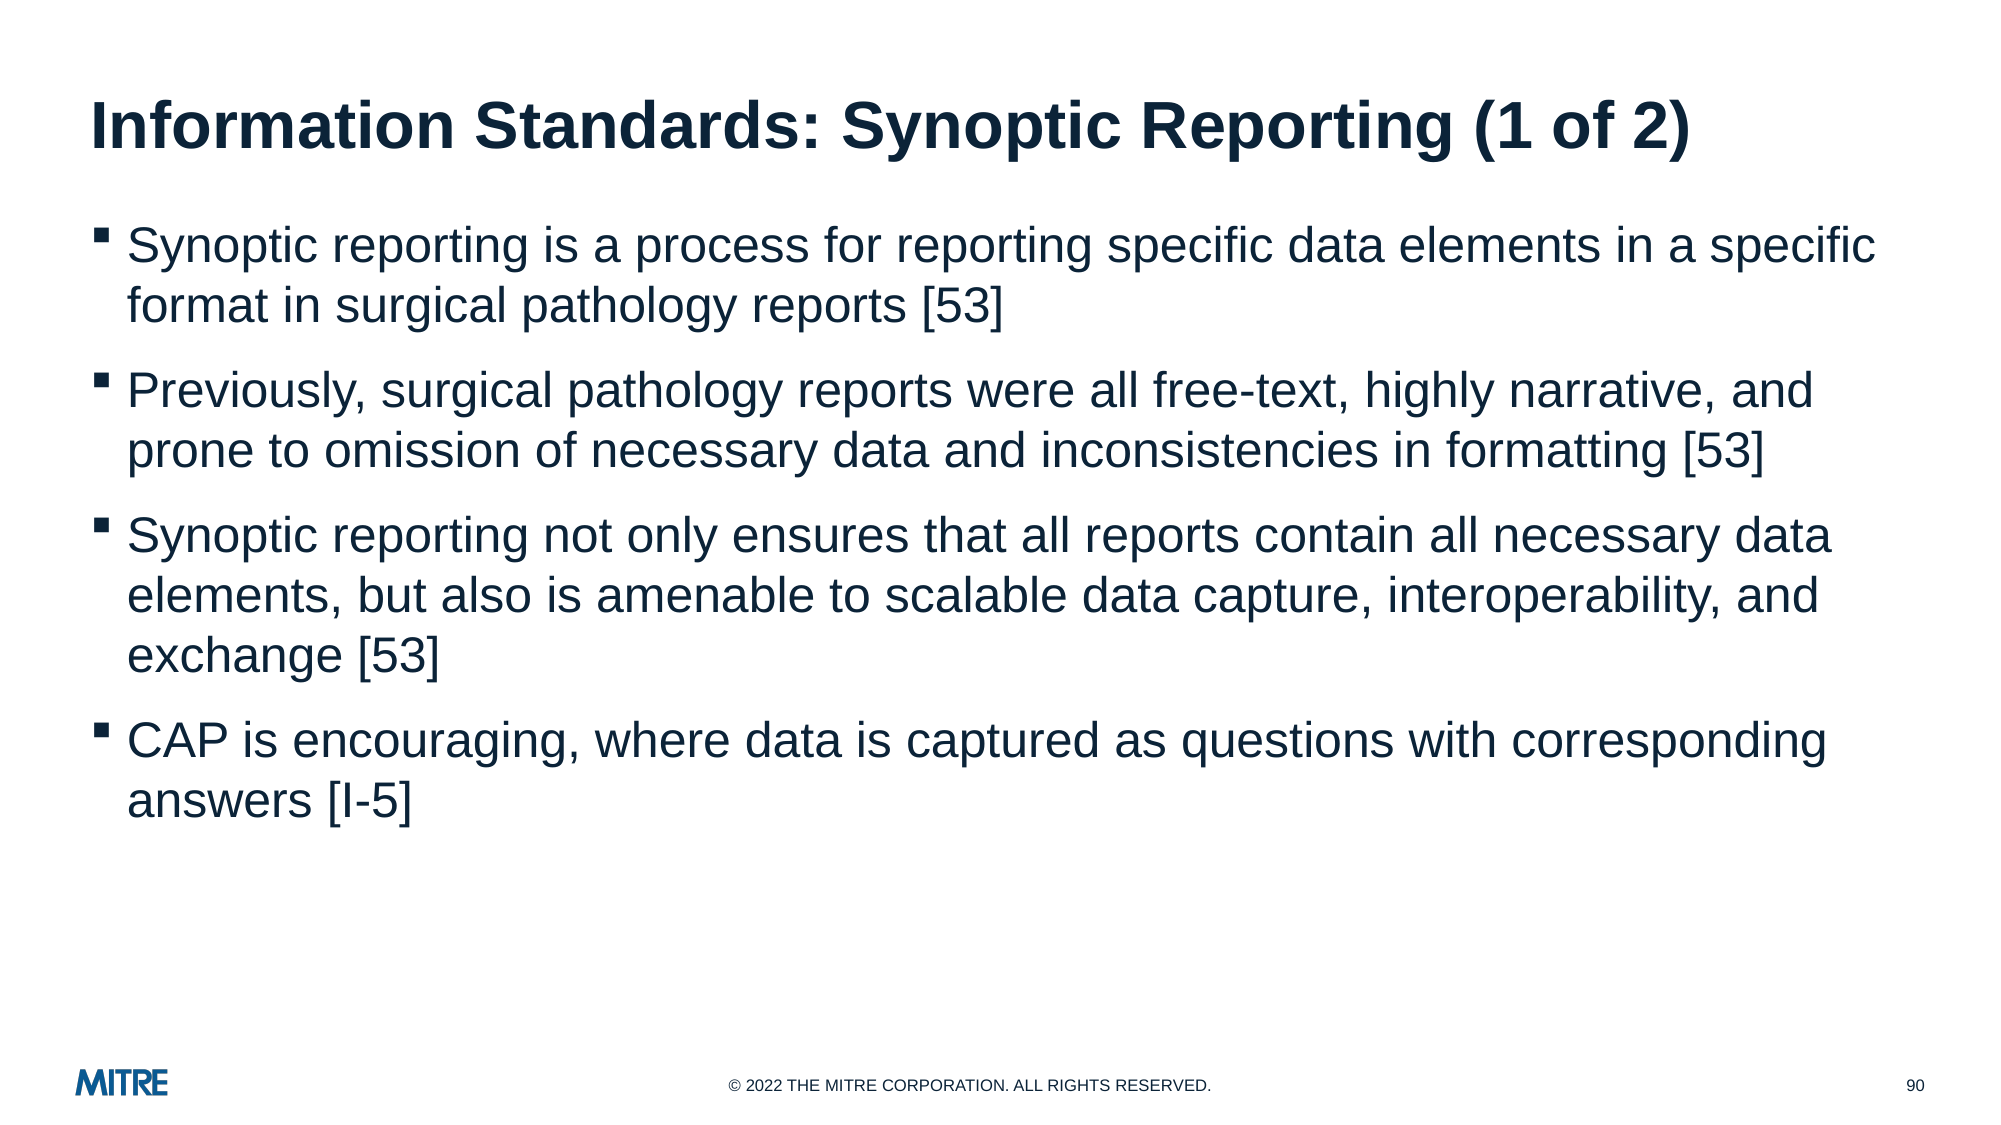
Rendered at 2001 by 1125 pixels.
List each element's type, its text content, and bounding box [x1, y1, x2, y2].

picture [71, 1063, 174, 1103]
title Information Standards: Synoptic Reporting (1 of 2) [75, 65, 1925, 179]
slide_number 90 [1793, 1064, 1925, 1106]
list Synoptic reporting is a process for reporting specific data elements in a specific format in surgical pathology reports [53] Previously, surgical pathology reports were all free-text, highly narrative, and prone to omission of necessary data and inconsistencies in formatting [53] Synoptic reporting not only ensures that all reports contain all necessary data elements, but also is amenable to scalable data capture, interoperability, and exchange [53] CAP is encouraging, where data is captured as questions with corresponding answers [I-5] [75, 204, 1925, 1025]
